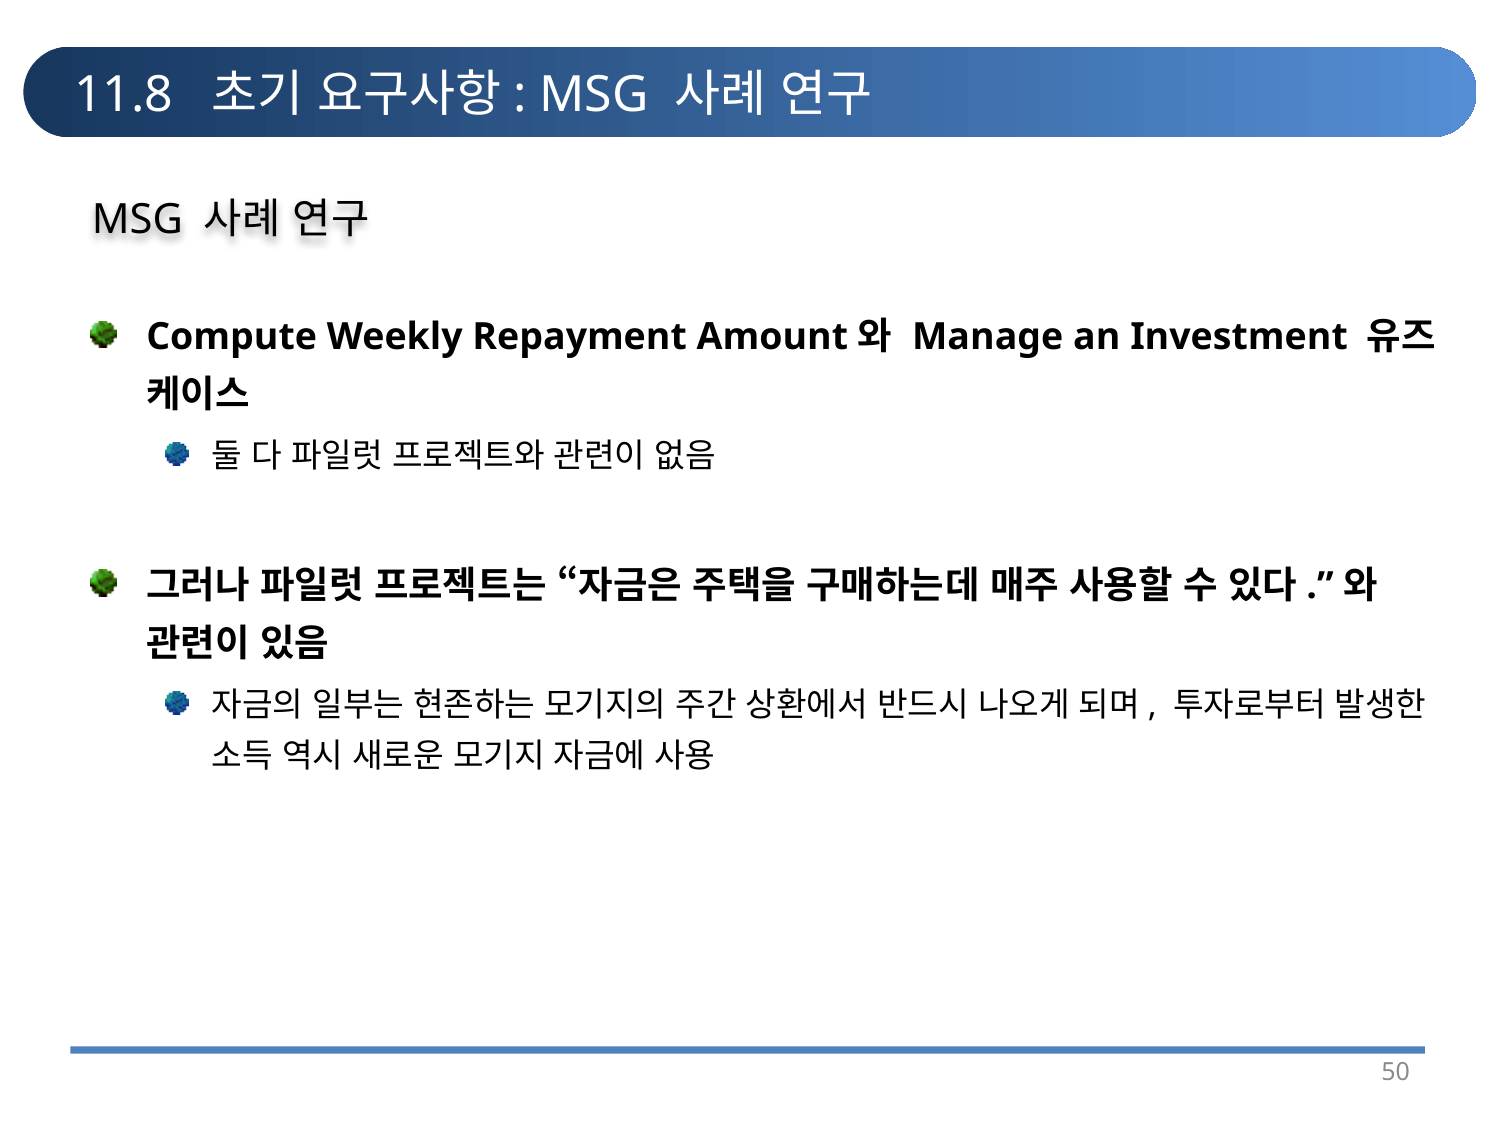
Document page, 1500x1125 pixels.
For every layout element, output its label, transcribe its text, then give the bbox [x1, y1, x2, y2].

list Compute Weekly Repayment Amount와 Manage an Investment 유즈 케이스 둘 다 파일럿 프로젝트와 관련이 없음 그러나 파일럿 프로젝트는 “자금은 주택을 구매하는데 매주 사용할 수 있다.”와 관련이 있음 자금의 일부는 현존하는 모기지의 주간 상환에서 반드시 나오게 되며, 투자로부터 발생한 소득 역시 새로운 모기지 자금에 사용 [74, 290, 1471, 1006]
slide_number 50 [1074, 1042, 1425, 1103]
picture [165, 691, 189, 715]
picture [90, 321, 117, 348]
picture [90, 569, 117, 597]
picture [165, 442, 189, 466]
title 11.8 초기 요구사항: MSG 사례 연구 [59, 56, 1410, 126]
list MSG 사례 연구 [60, 180, 401, 255]
